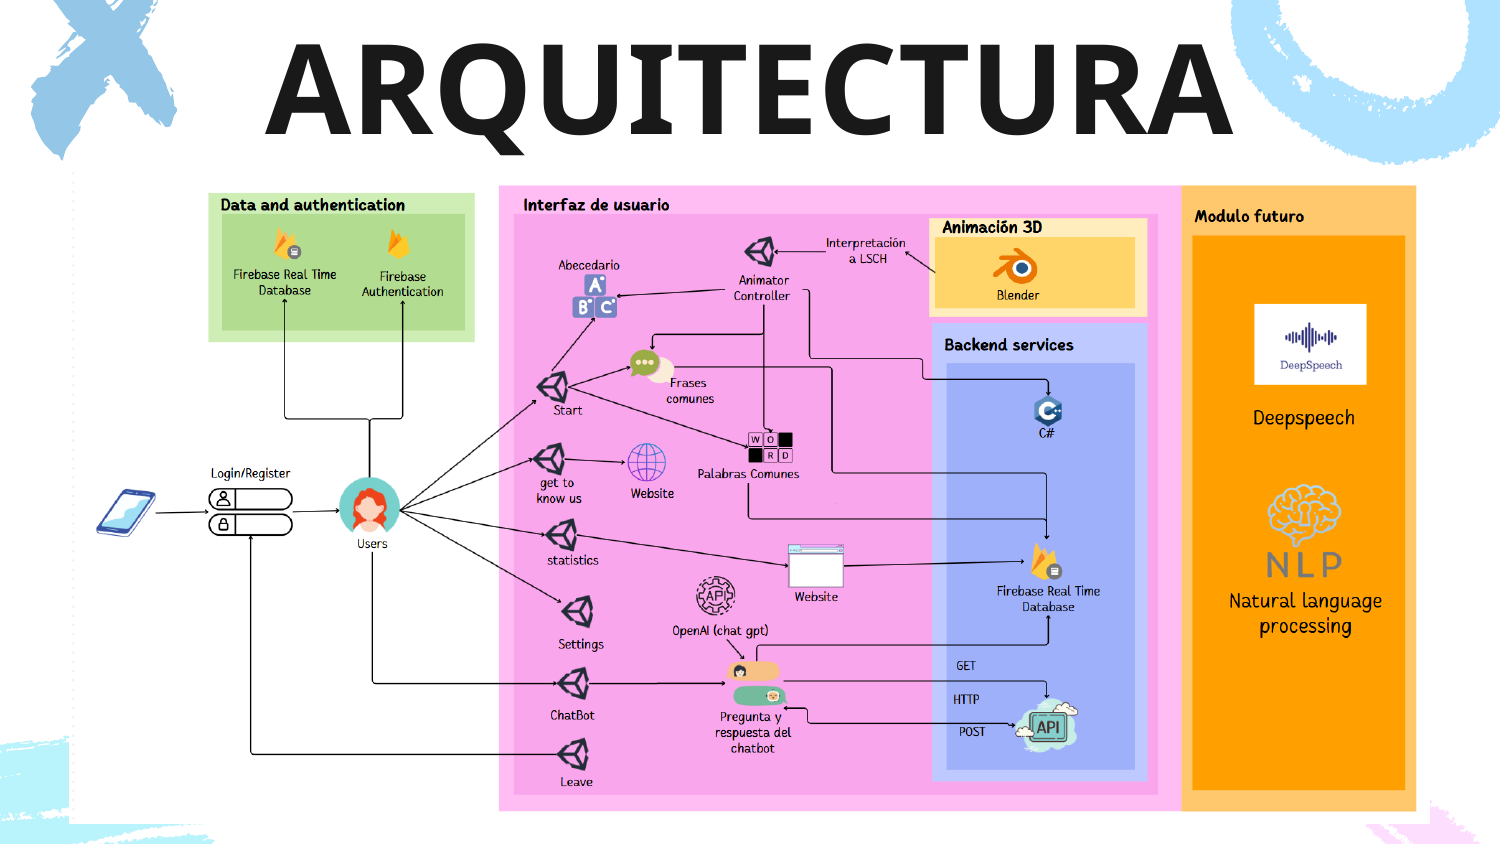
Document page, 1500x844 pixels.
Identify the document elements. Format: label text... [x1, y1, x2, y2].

picture [69, 165, 1431, 824]
title ARQUITECTURA [0, 12, 1500, 185]
